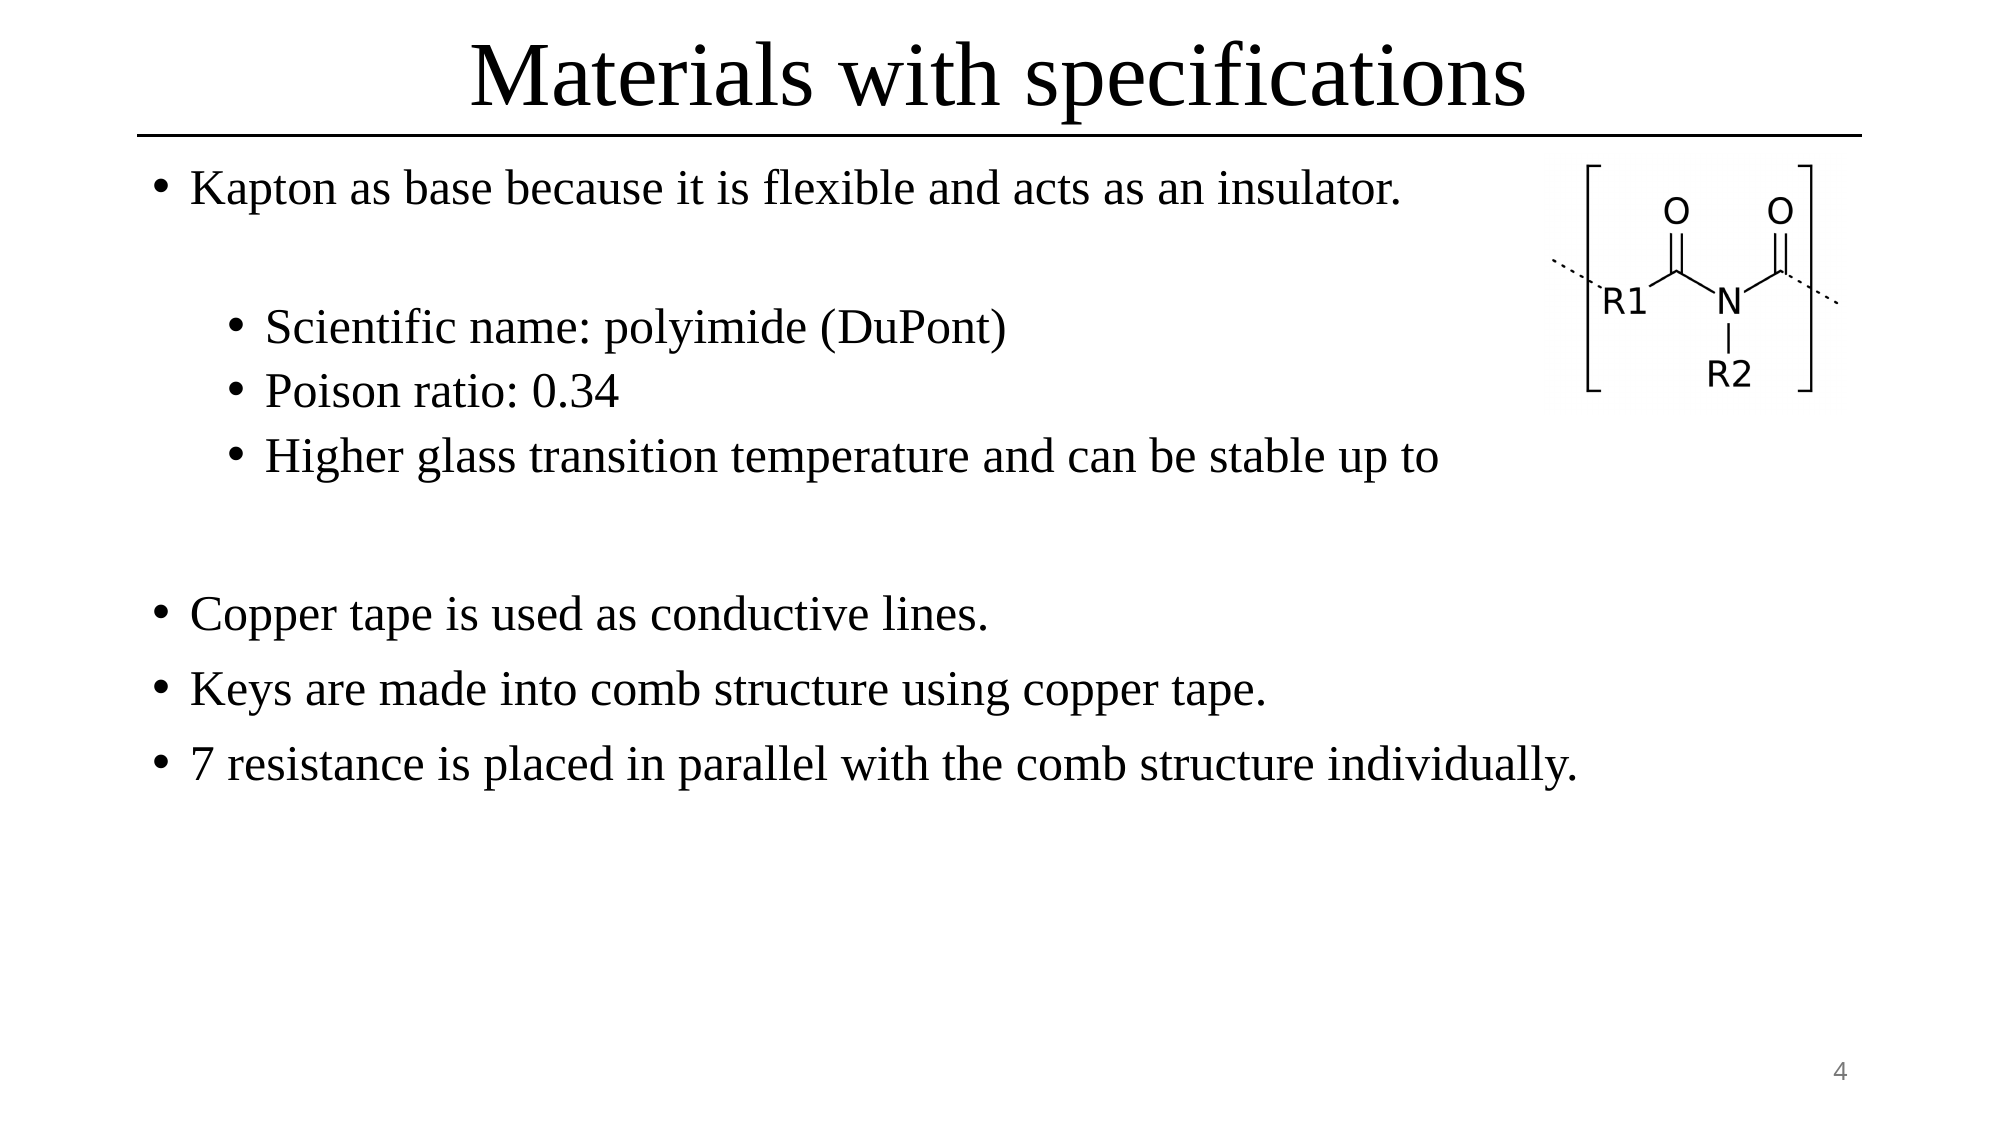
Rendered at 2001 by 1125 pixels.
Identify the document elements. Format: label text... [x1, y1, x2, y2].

title Materials with specifications [137, 11, 1863, 134]
picture [1543, 152, 1847, 416]
slide_number 4 [1412, 1042, 1863, 1103]
